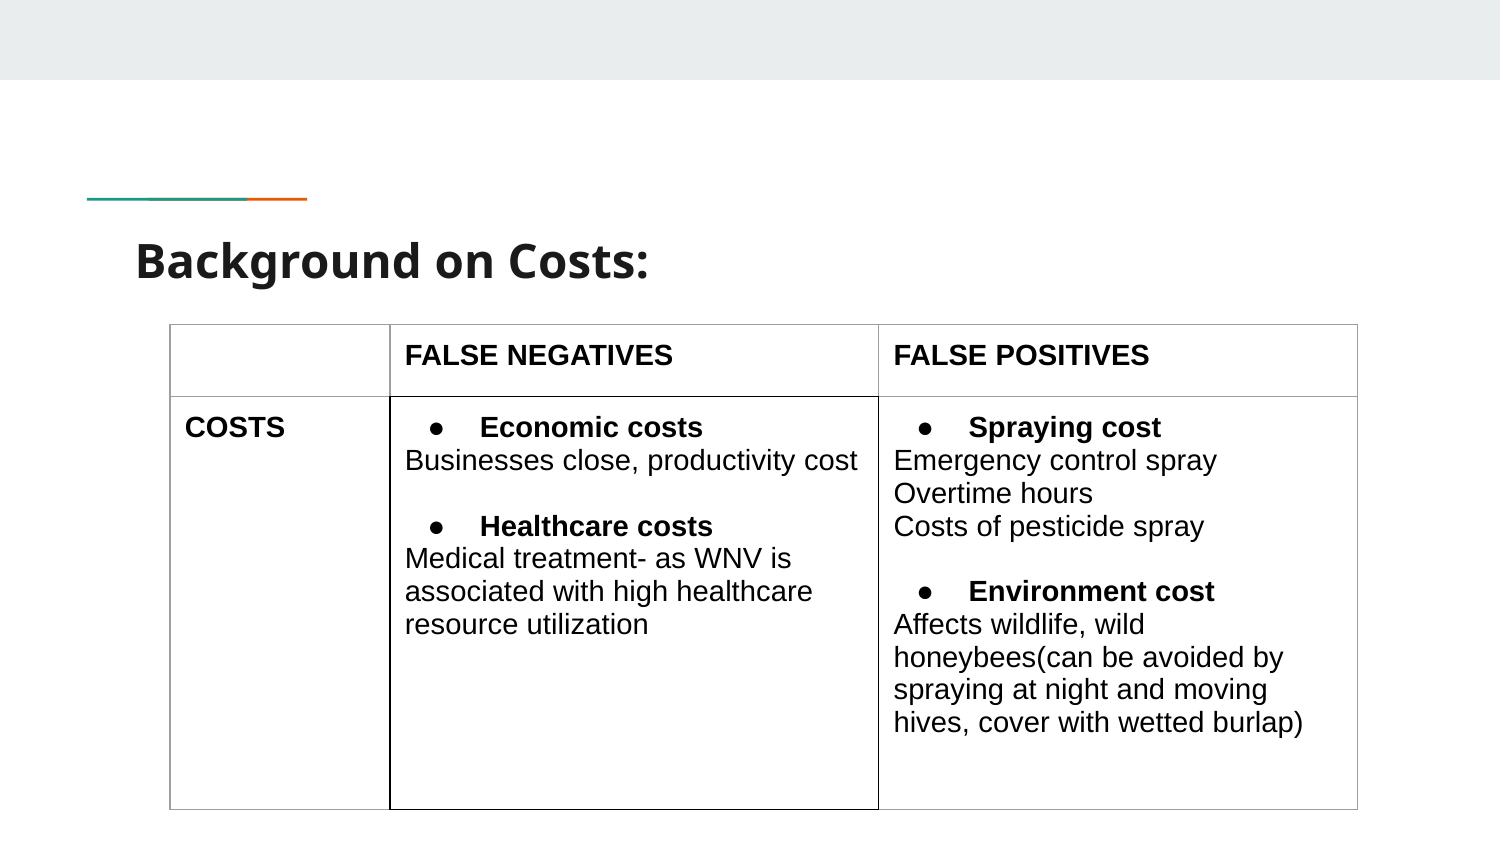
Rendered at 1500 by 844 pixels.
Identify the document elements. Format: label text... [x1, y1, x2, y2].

table_cell COSTS [171, 397, 389, 809]
title Background on Costs: [119, 216, 1381, 305]
table_header FALSE NEGATIVES [391, 325, 878, 396]
table_cell Economic costs Businesses close, productivity cost Healthcare costs Medical treatment- as WNV is associated with high healthcare resource utilization [391, 397, 878, 809]
table_header [171, 325, 389, 396]
table_cell Spraying cost Emergency control spray Overtime hours Costs of pesticide spray Environment cost Affects wildlife, wild honeybees(can be avoided by spraying at night and moving hives, cover with wetted burlap) [879, 397, 1357, 809]
table_header FALSE POSITIVES [879, 325, 1357, 396]
